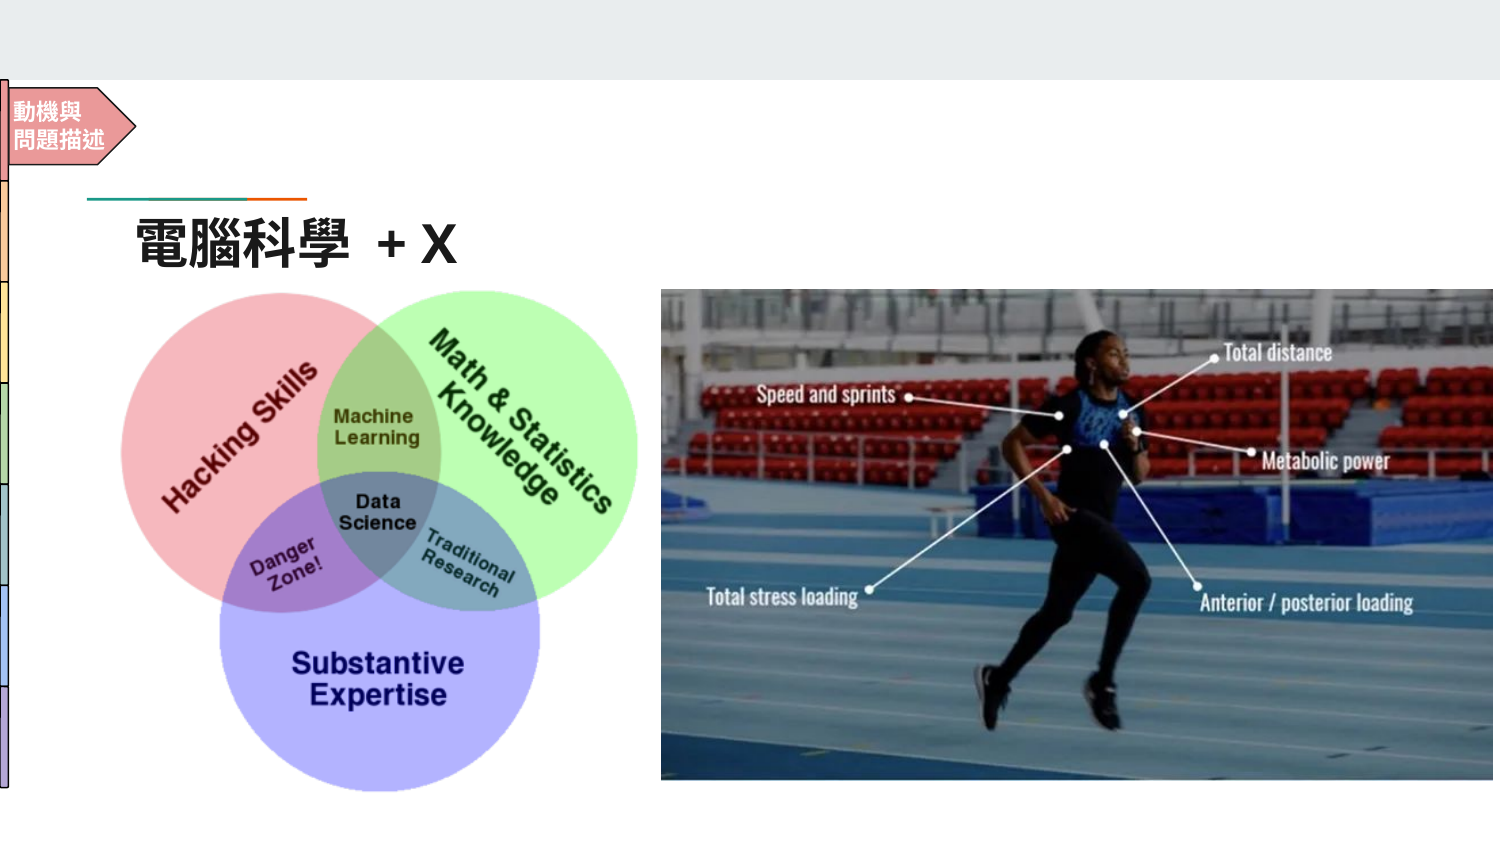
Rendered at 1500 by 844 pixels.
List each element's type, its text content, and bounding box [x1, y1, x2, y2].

text_box [0, 686, 9, 788]
text_box [0, 585, 9, 686]
text_box [0, 281, 9, 383]
text_box [0, 383, 9, 484]
text_box 動機與 問題描述 [0, 82, 135, 168]
text_box [0, 484, 9, 585]
picture [109, 288, 647, 802]
text_box [0, 168, 9, 181]
title 電腦科學 + X [119, 194, 1381, 282]
text_box [0, 180, 9, 282]
picture [661, 288, 1493, 781]
